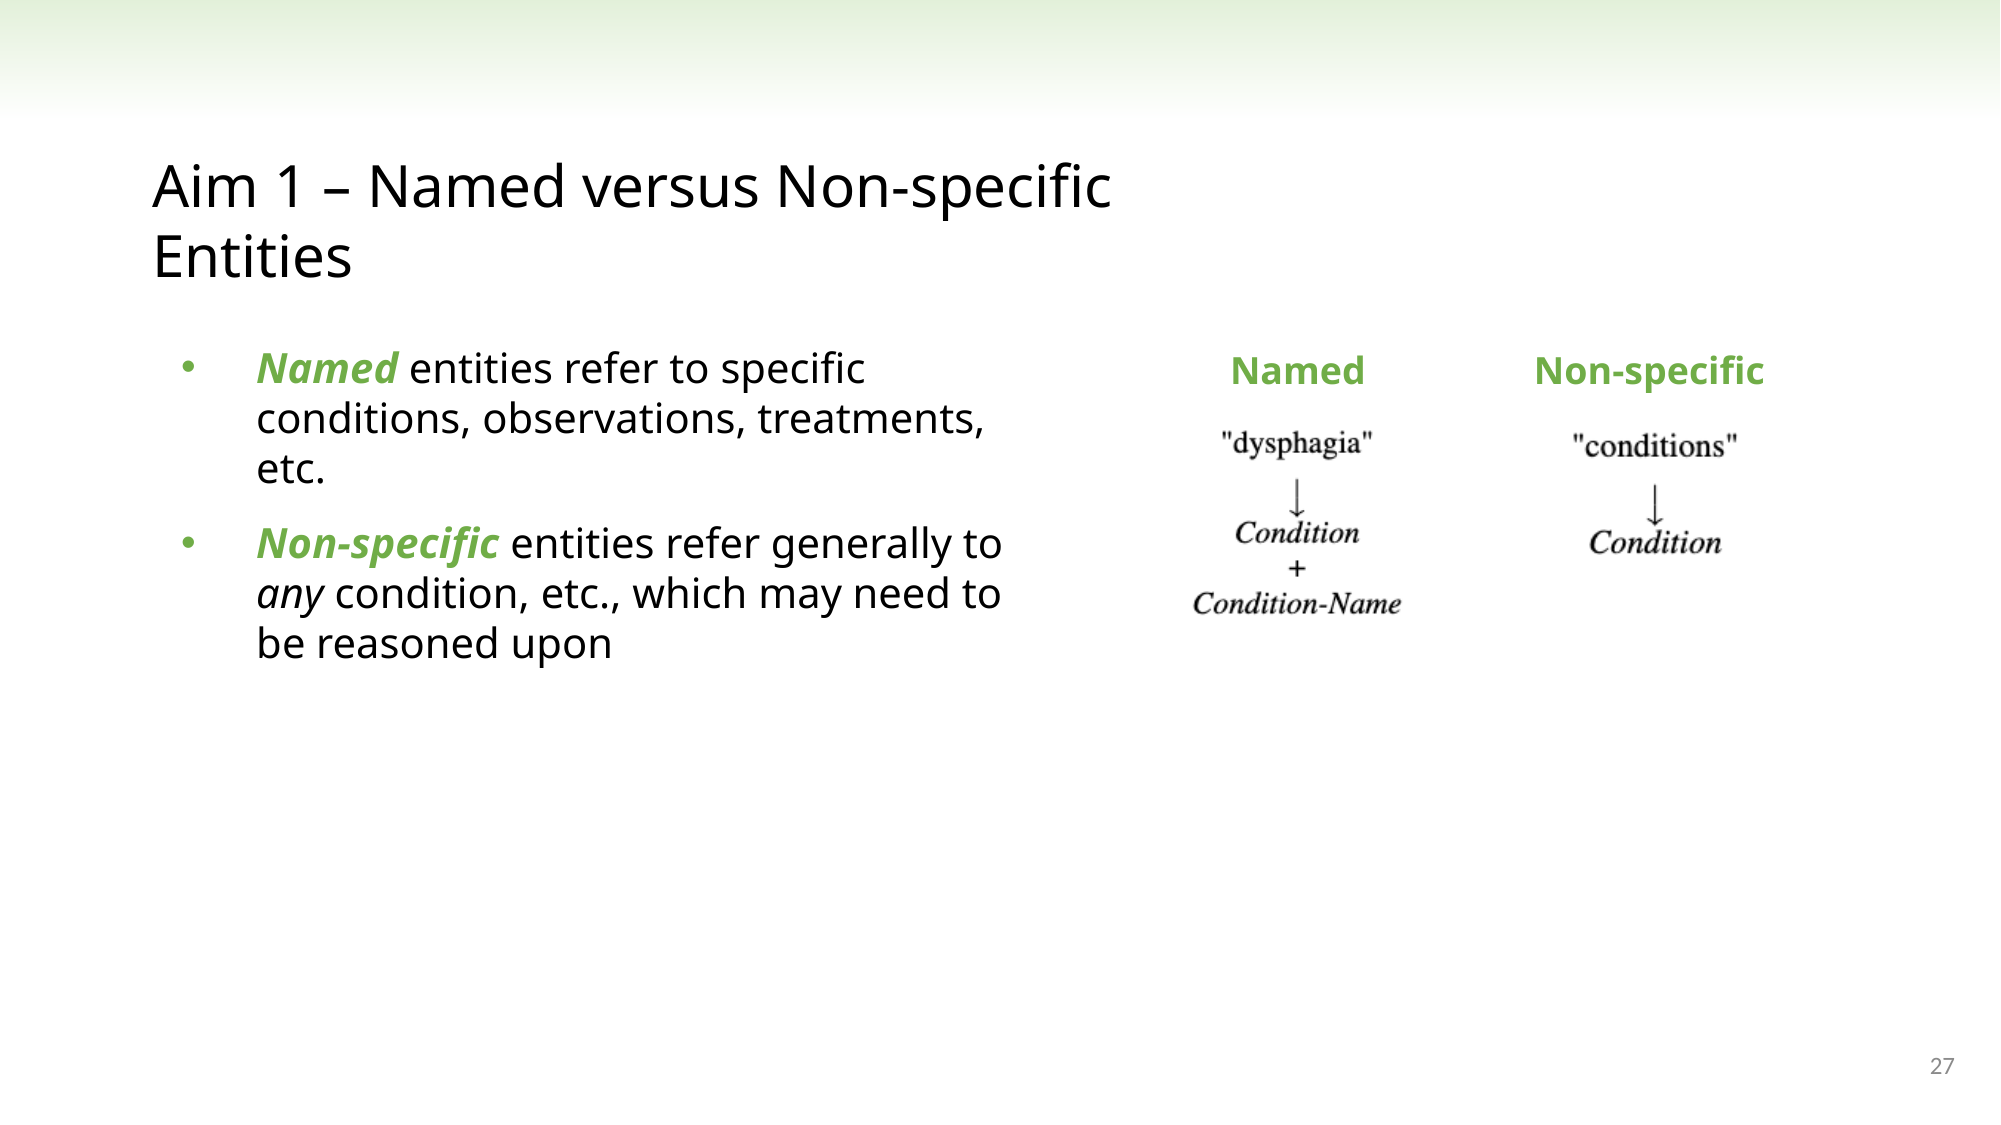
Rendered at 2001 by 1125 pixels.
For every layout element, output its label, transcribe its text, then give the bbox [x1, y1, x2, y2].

text_box Aim 1 – Named versus Non-specific Entities [137, 141, 1306, 297]
picture [1180, 419, 1417, 628]
slide_number 27 [1520, 1035, 1971, 1096]
text_box Named entities refer to specific conditions, observations, treatments, etc. Non-specific entities refer generally to any condition, etc., which may need to be reasoned upon [166, 334, 1045, 674]
picture [1566, 419, 1749, 566]
text_box Non-specific [1519, 339, 1780, 400]
text_box Named [1215, 339, 1381, 400]
